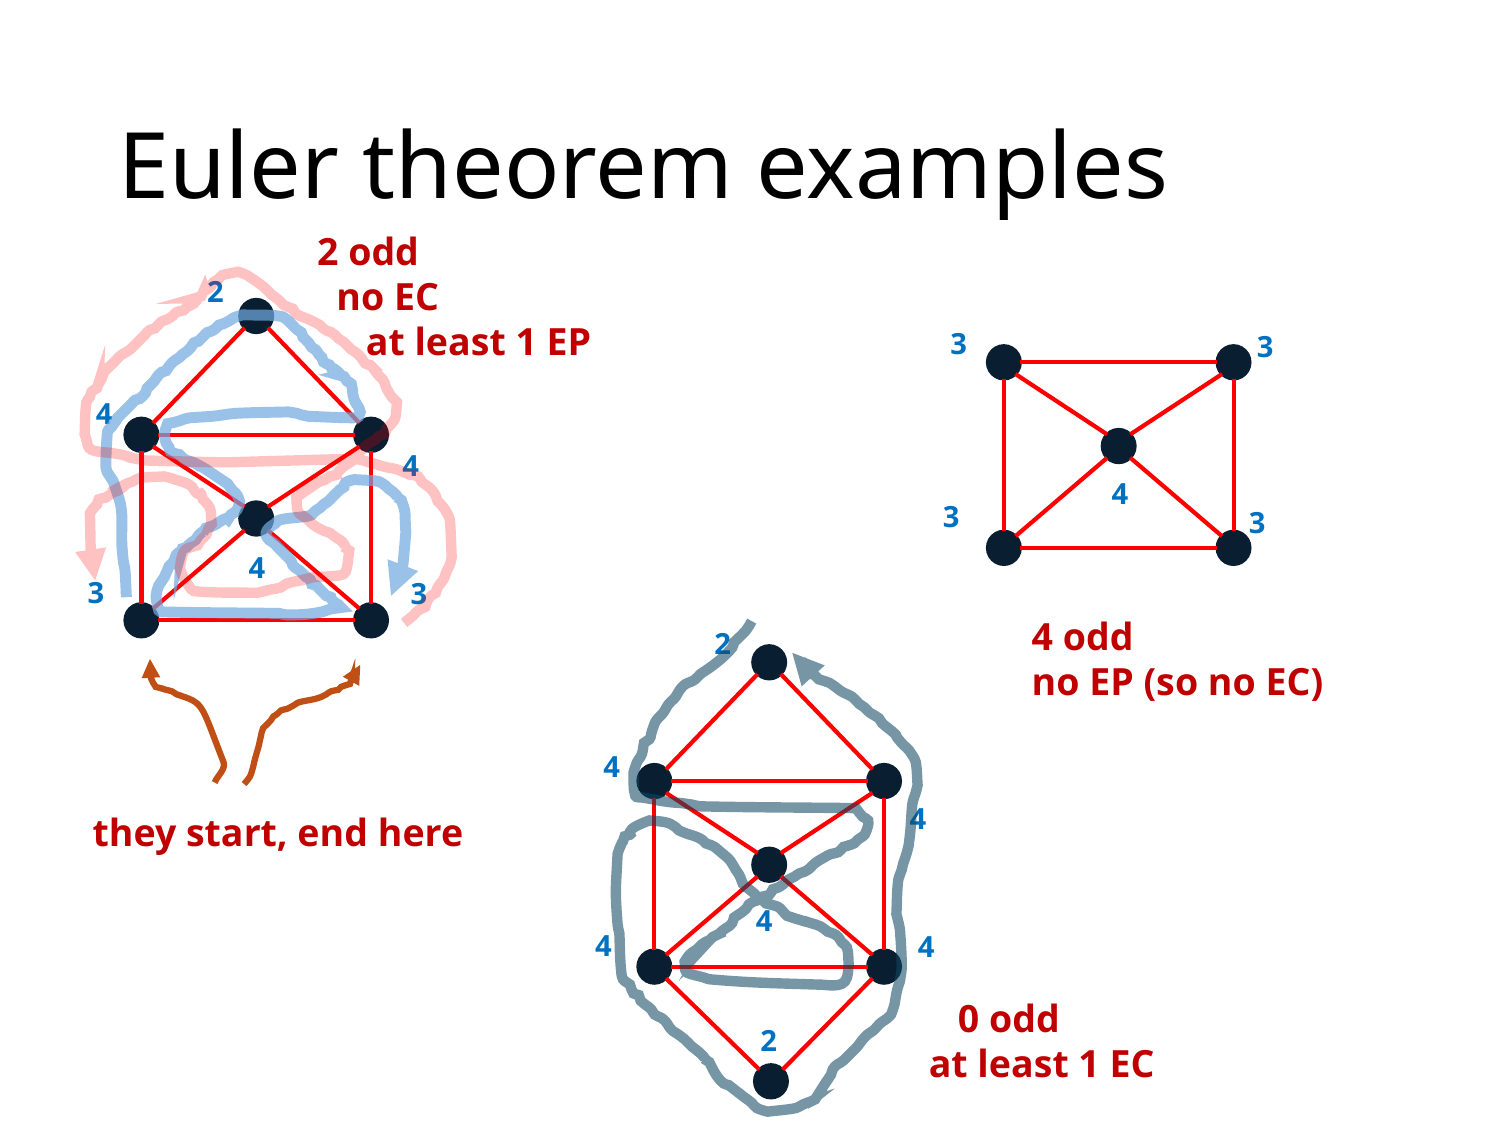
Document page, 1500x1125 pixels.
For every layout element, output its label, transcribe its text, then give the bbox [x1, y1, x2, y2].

title Euler theorem examples [103, 59, 1397, 278]
text_box [447, 510, 454, 575]
text_box [242, 664, 362, 786]
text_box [124, 620, 388, 638]
text_box 0 odd at least 1 EC [913, 987, 1221, 1093]
text_box [388, 620, 411, 625]
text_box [927, 317, 1293, 549]
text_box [986, 549, 1251, 565]
text_box [744, 1099, 818, 1114]
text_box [72, 264, 447, 620]
text_box [143, 658, 226, 784]
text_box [579, 618, 954, 1067]
text_box they start, end here [78, 801, 500, 862]
text_box 2 odd no EC at least 1 EP [302, 220, 671, 371]
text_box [637, 1067, 901, 1099]
text_box 4 odd no EP (so no EC) [1016, 605, 1418, 711]
